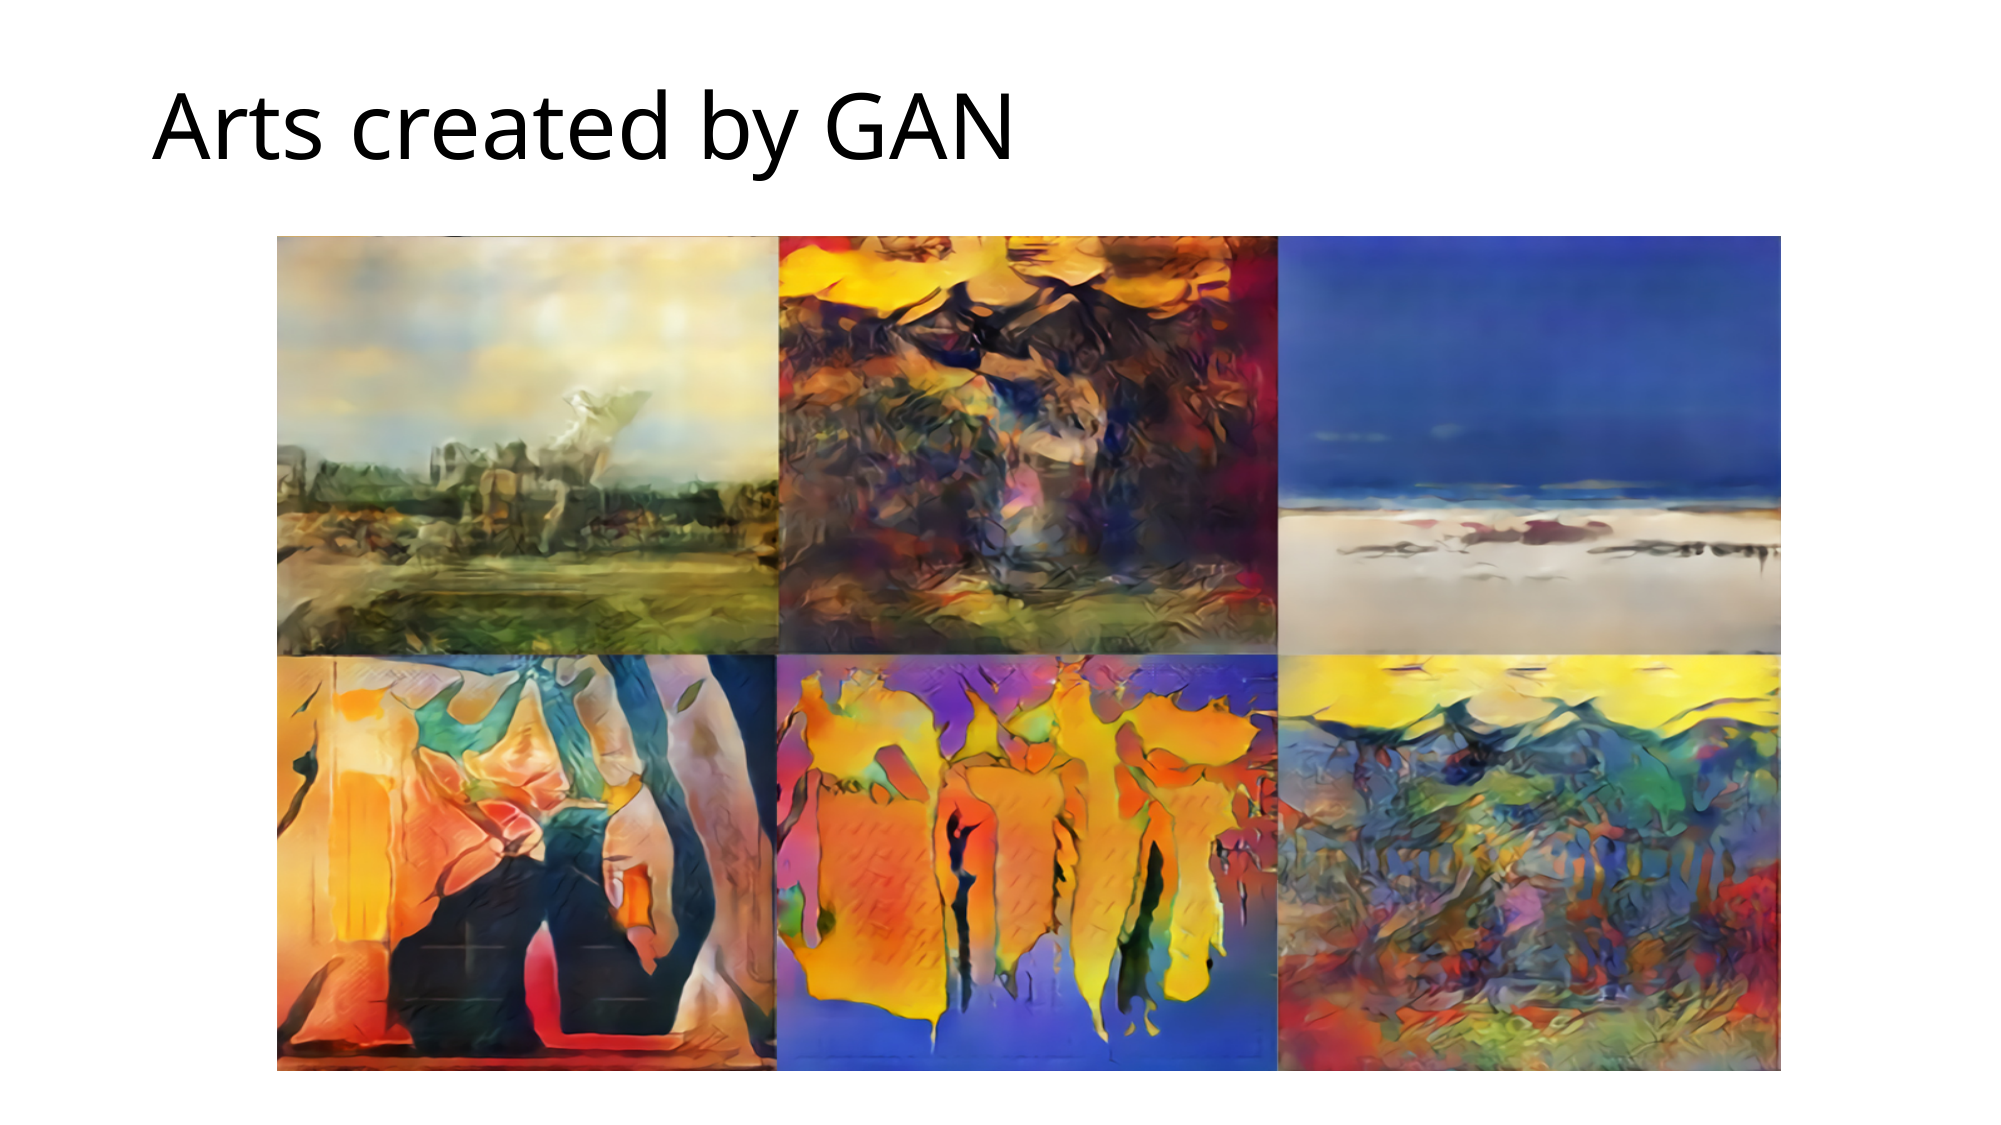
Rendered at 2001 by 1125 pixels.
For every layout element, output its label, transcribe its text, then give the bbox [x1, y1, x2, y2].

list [277, 236, 1782, 1071]
title Arts created by GAN [137, 59, 1863, 201]
